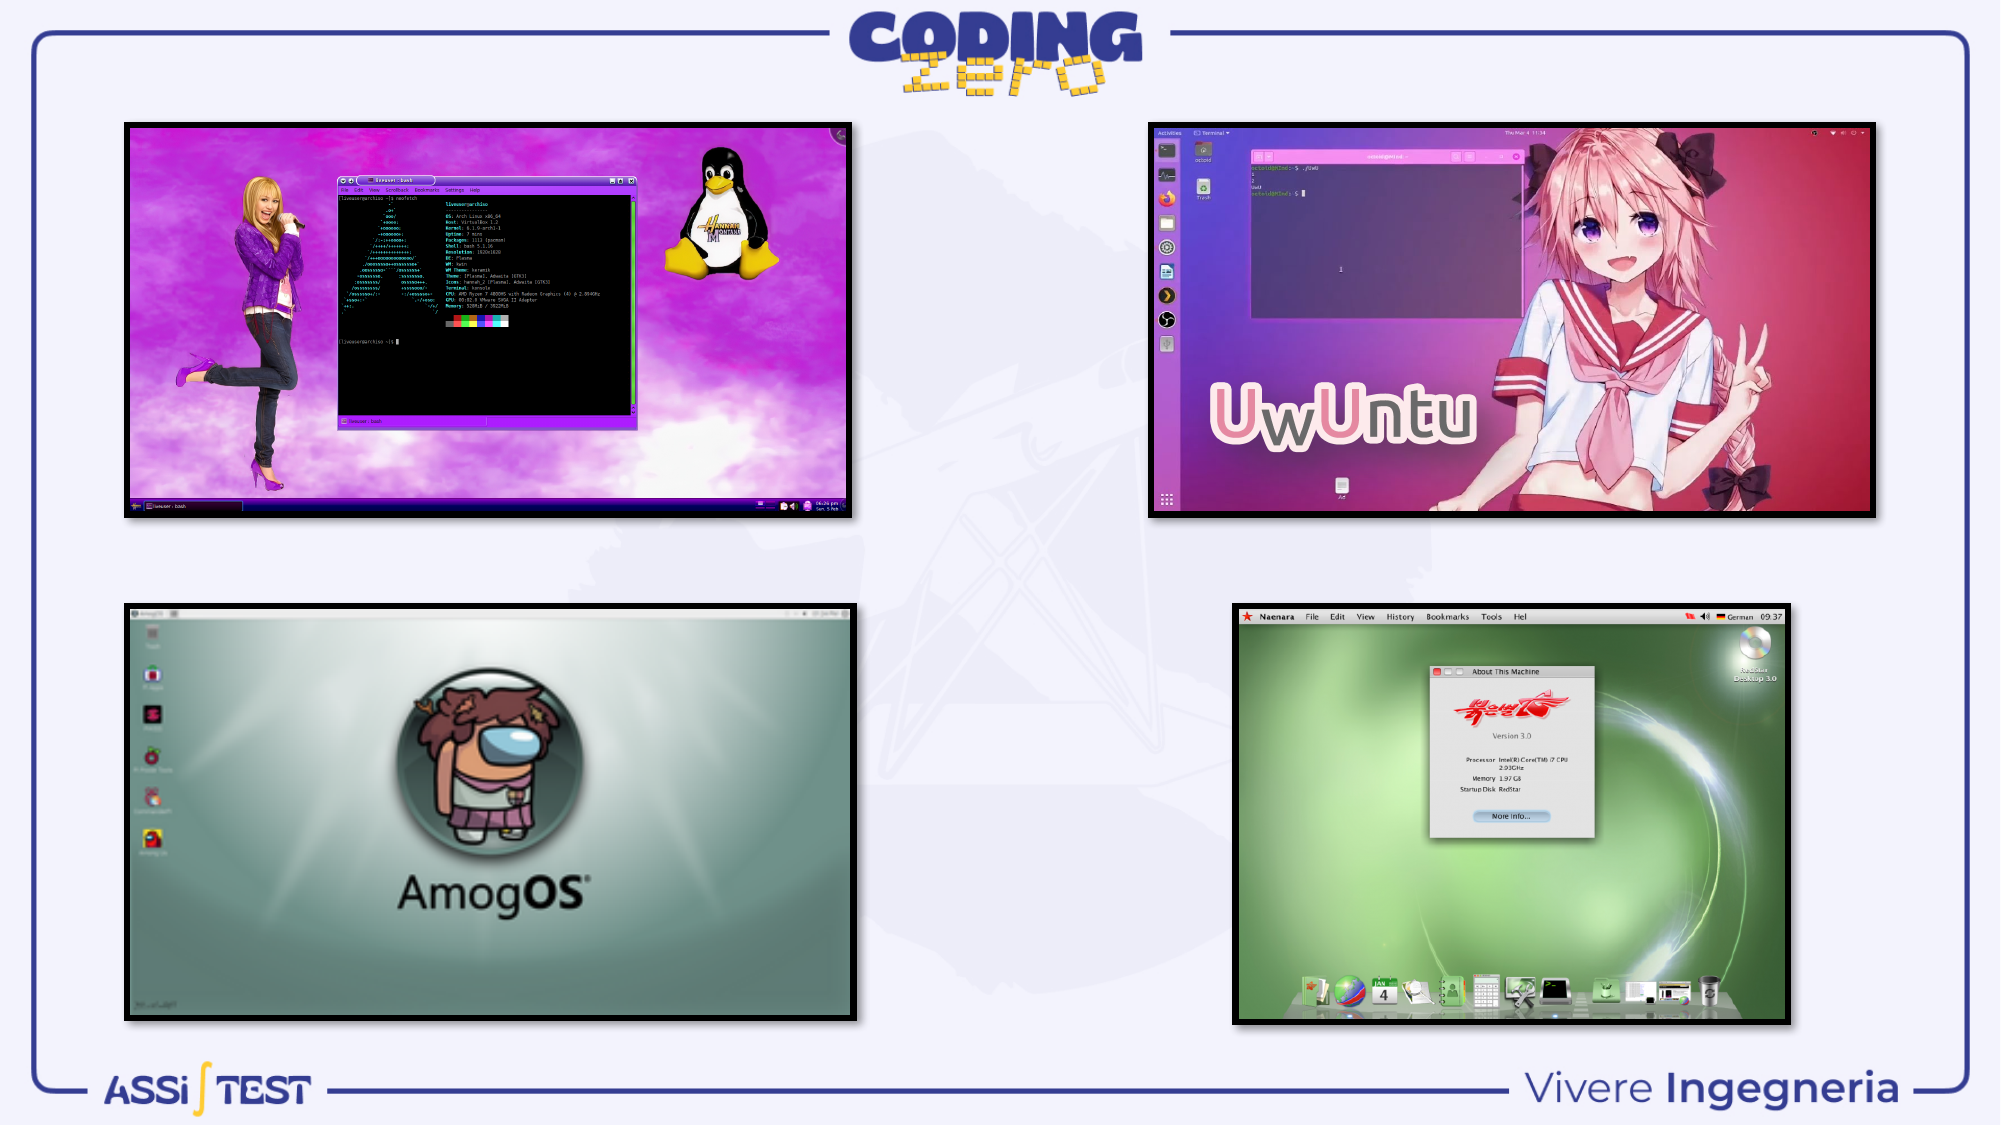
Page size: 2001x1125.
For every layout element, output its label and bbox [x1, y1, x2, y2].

text_box [1153, 127, 1871, 512]
picture [0, 0, 2001, 1125]
